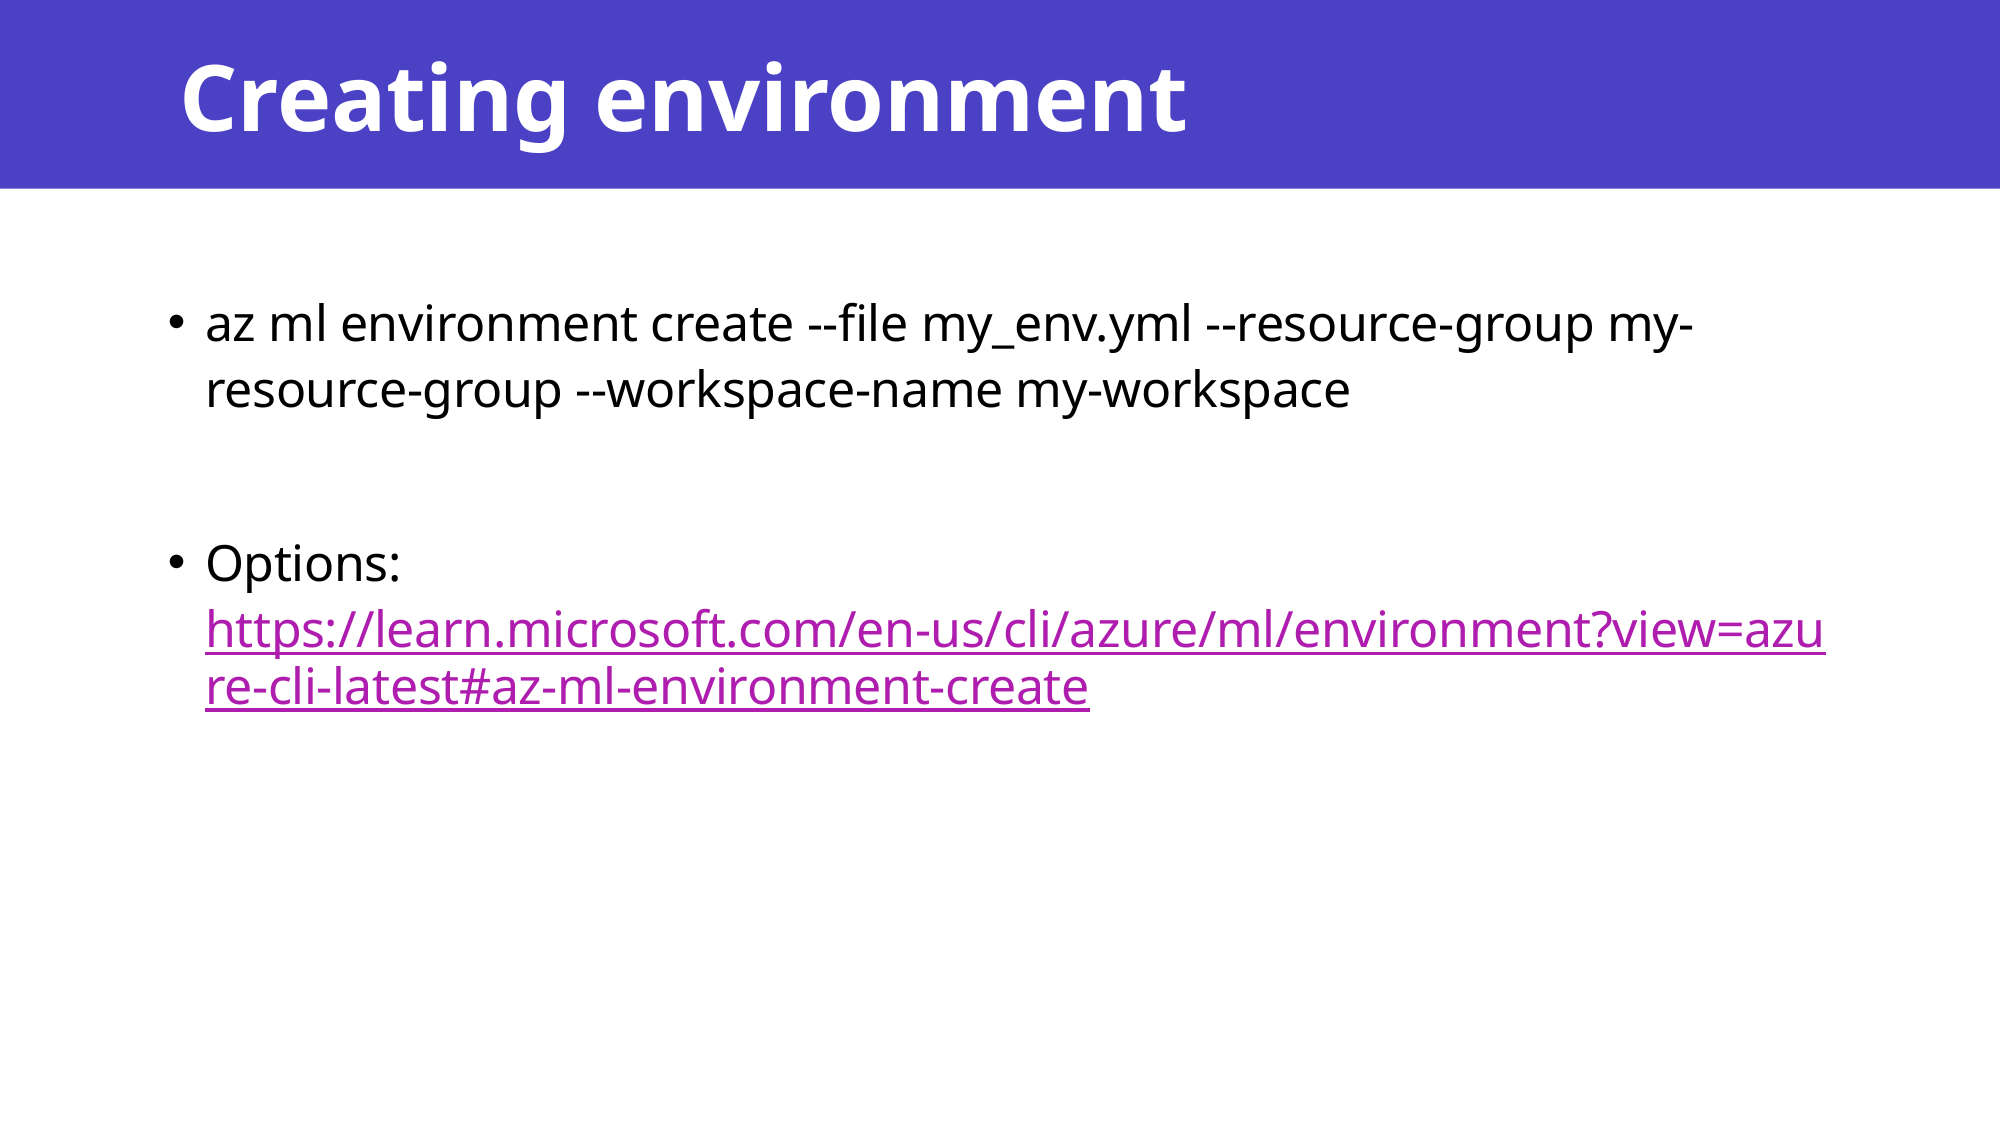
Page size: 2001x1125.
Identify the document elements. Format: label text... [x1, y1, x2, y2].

list az ml environment create --file my_env.yml --resource-group my-resource-group --workspace-name my-workspace Options: https://learn.microsoft.com/en-us/cli/azure/ml/environment?view=azure-cli-latest#az-ml-environment-create [152, 278, 1848, 986]
title Creating environment [164, 31, 1710, 159]
